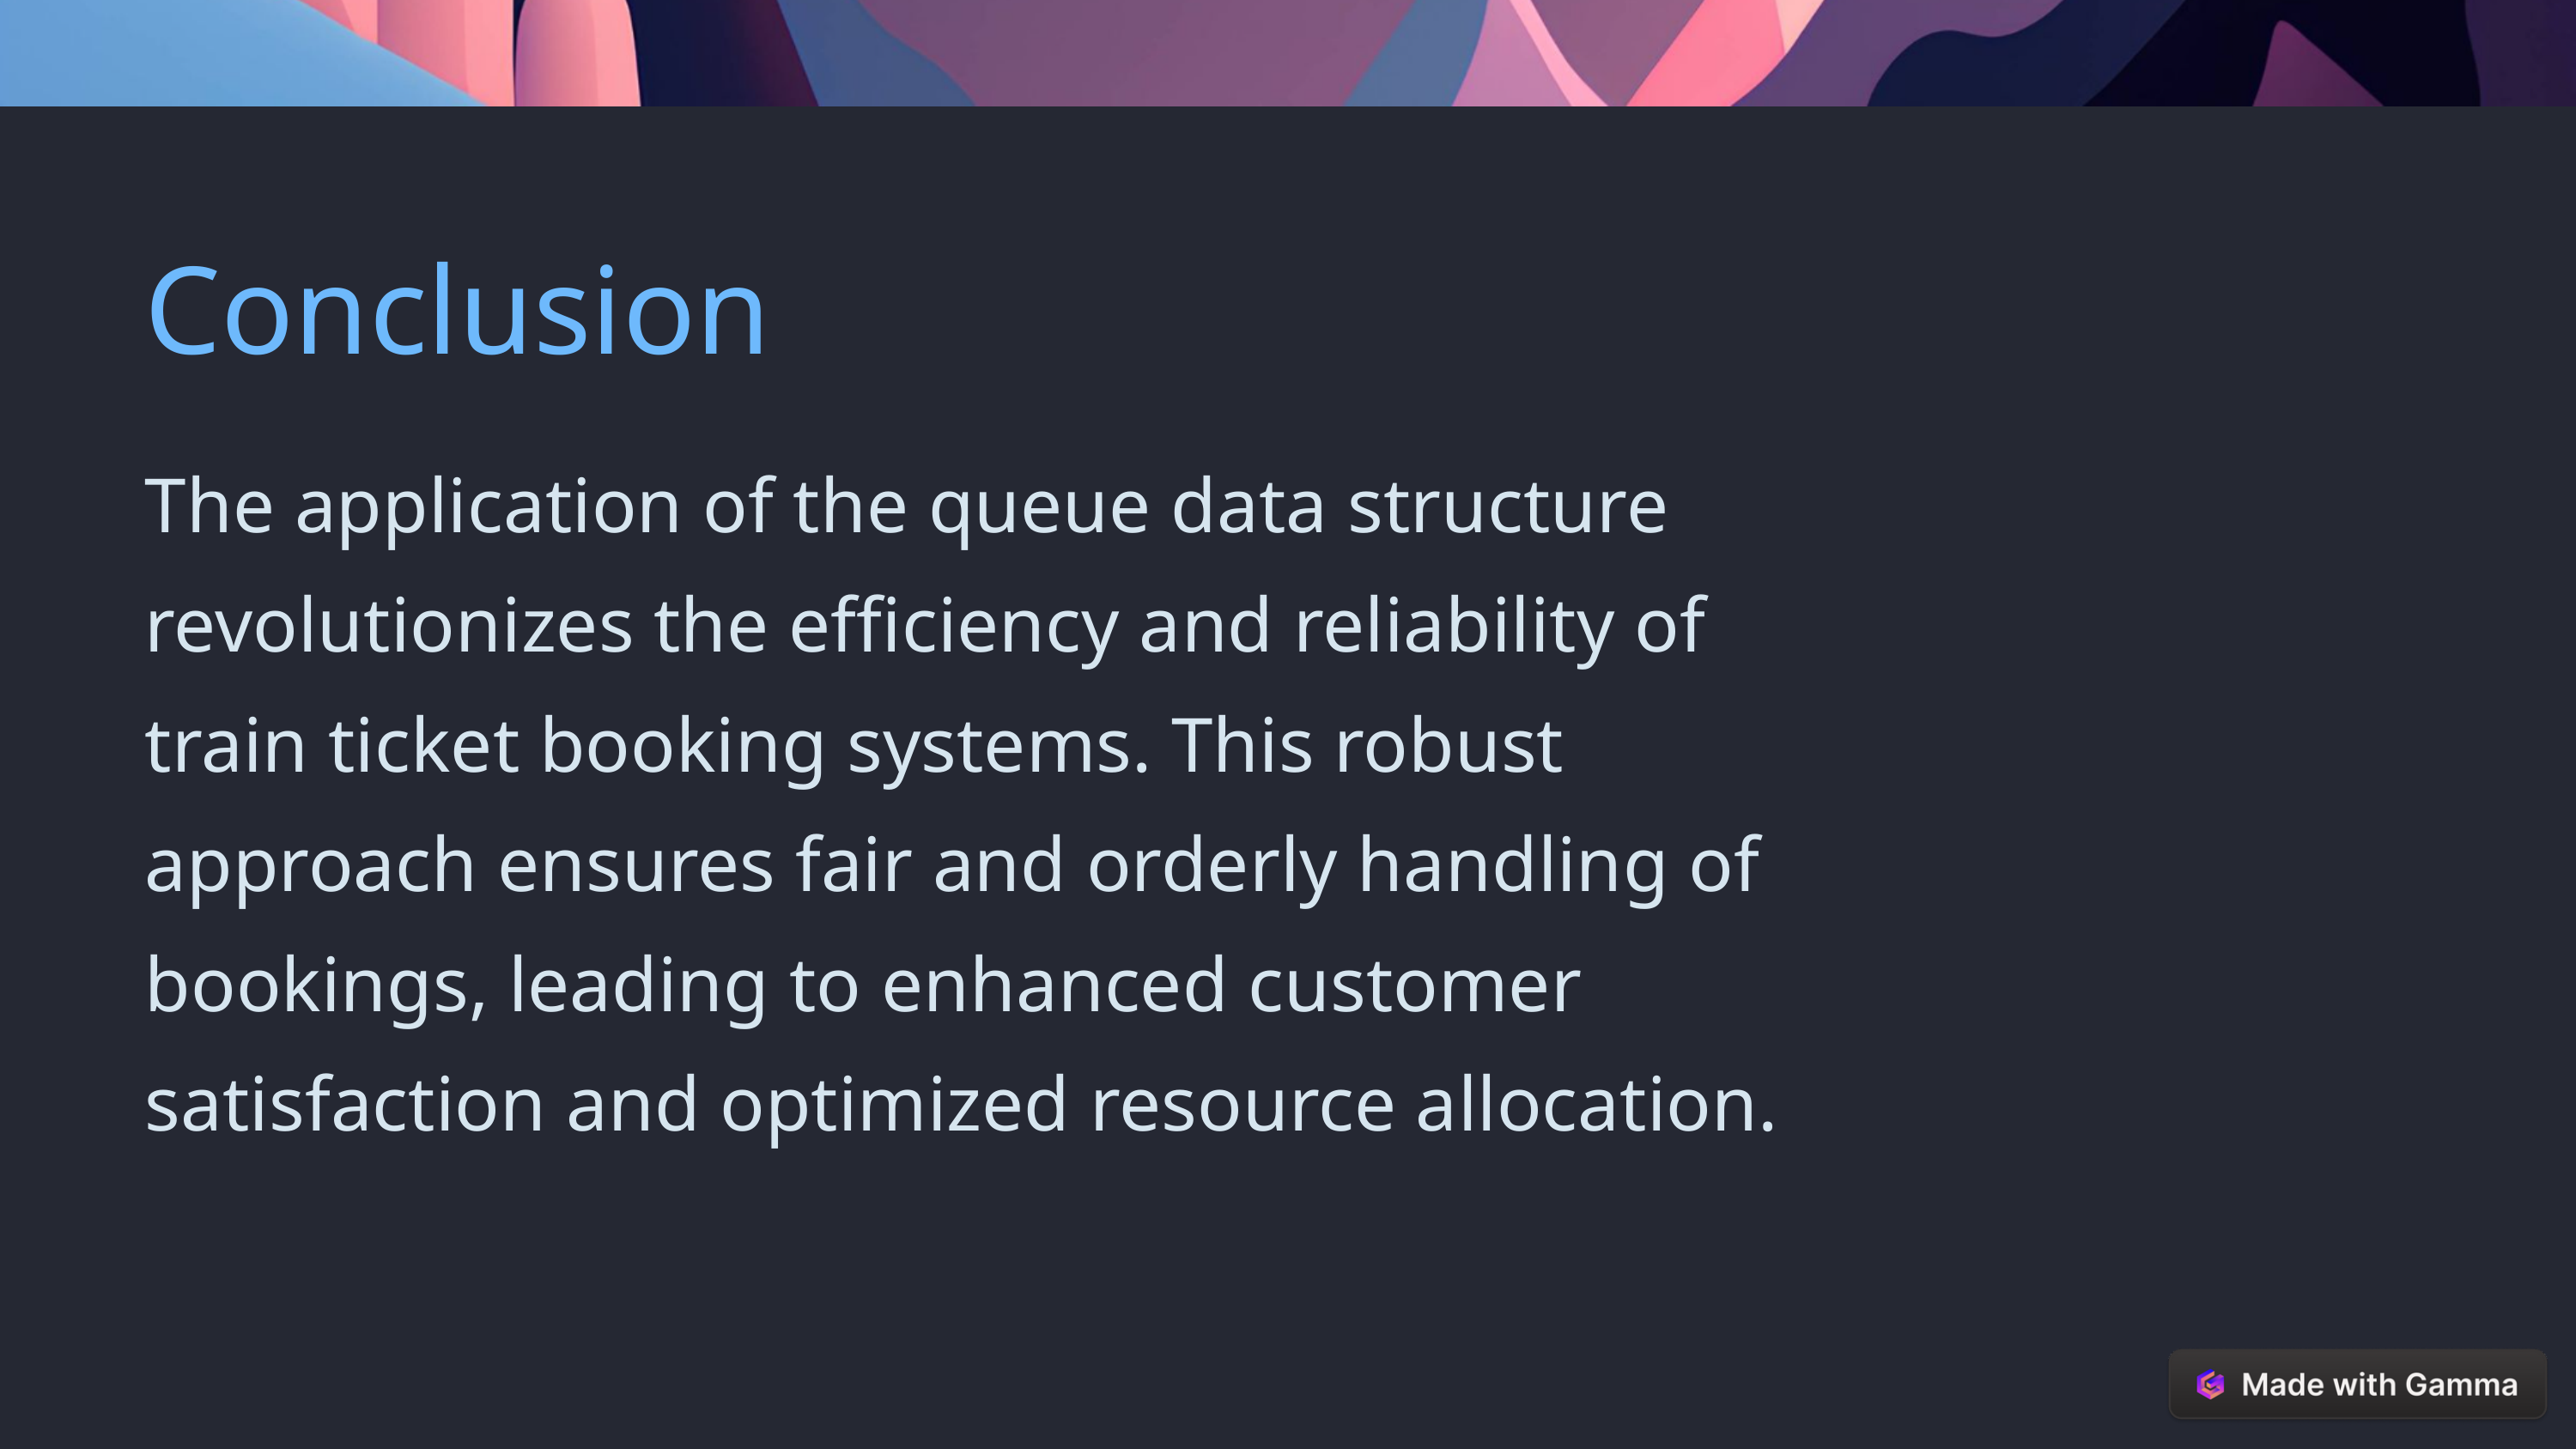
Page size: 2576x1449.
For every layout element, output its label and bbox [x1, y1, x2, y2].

text_box [0, 0, 2576, 1449]
